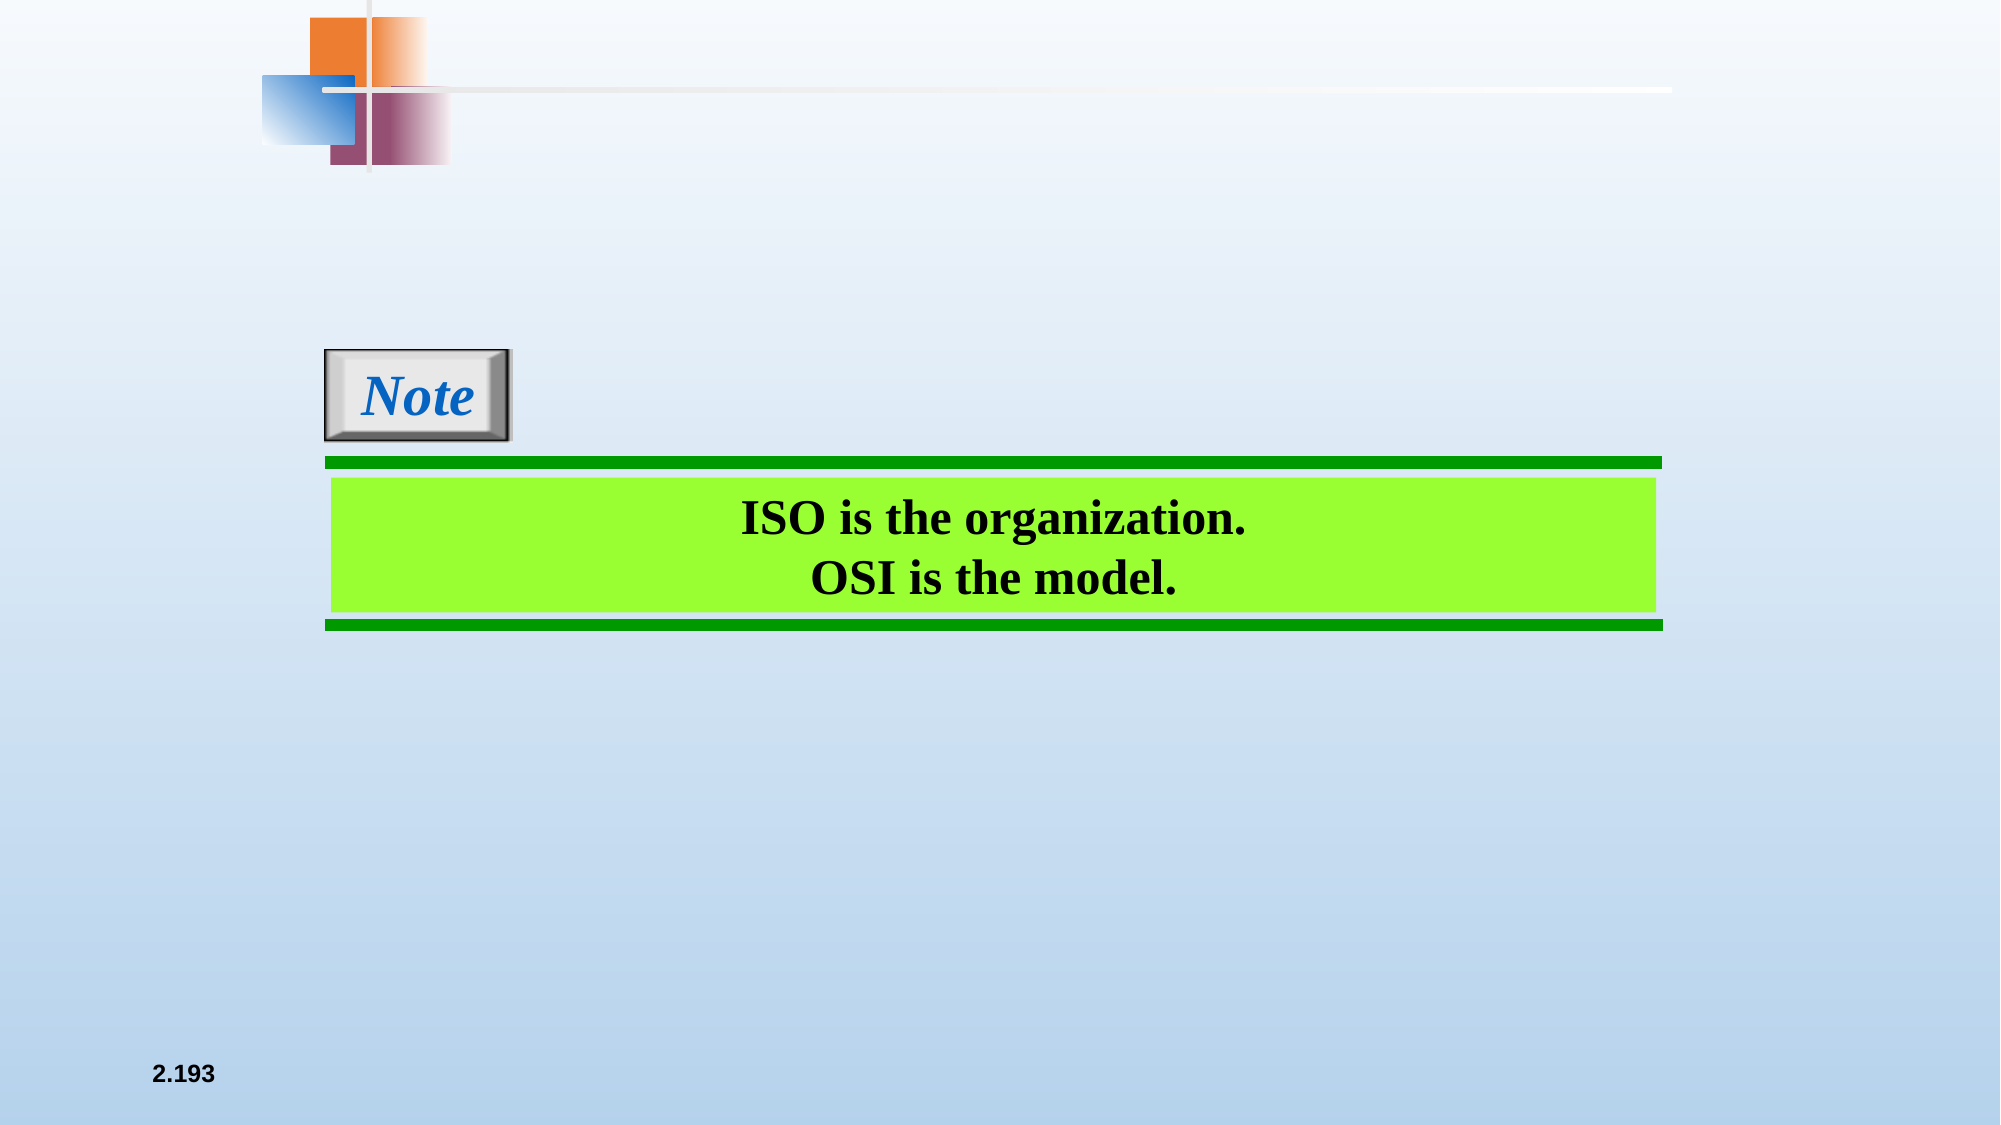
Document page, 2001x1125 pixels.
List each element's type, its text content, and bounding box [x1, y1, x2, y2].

text_box [366, 93, 372, 173]
slide_number 2.193 [137, 1042, 588, 1103]
text_box [391, 93, 452, 165]
text_box [330, 93, 366, 165]
text_box [322, 87, 1673, 93]
text_box ISO is the organization. OSI is the model. [331, 477, 1657, 613]
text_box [324, 349, 513, 444]
text_box [366, 0, 372, 87]
text_box [372, 17, 427, 86]
text_box [262, 75, 355, 145]
text_box [310, 17, 366, 86]
text_box [372, 93, 391, 165]
